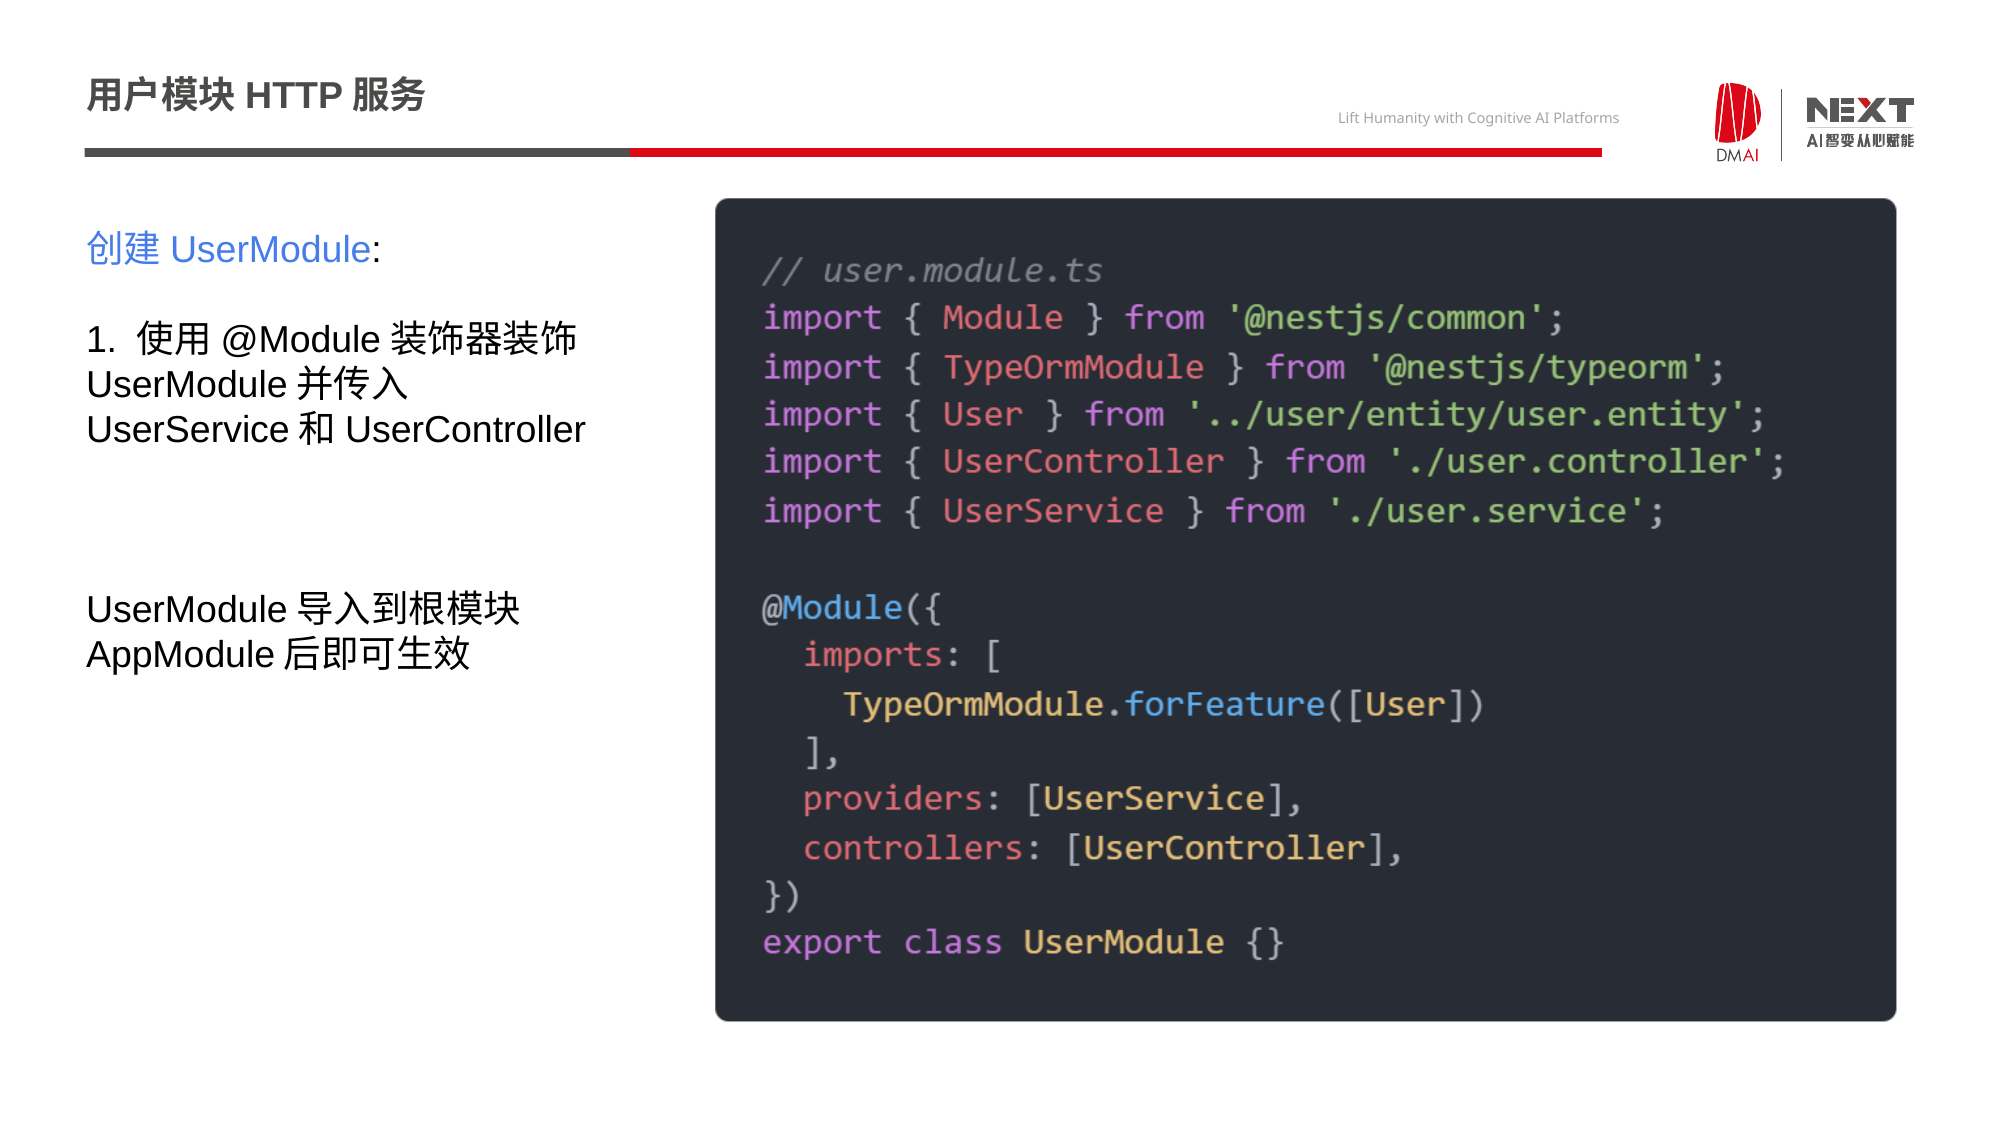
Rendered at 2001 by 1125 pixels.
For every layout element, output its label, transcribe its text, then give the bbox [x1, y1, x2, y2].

picture [658, 83, 1954, 1079]
title 用户模块HTTP服务 [71, 64, 1350, 125]
text_box 创建UserModule: 1. 使用@Module装饰器装饰UserModule并传入UserService和UserController UserModule导入到根模块AppModule后即可生效 [71, 218, 620, 773]
